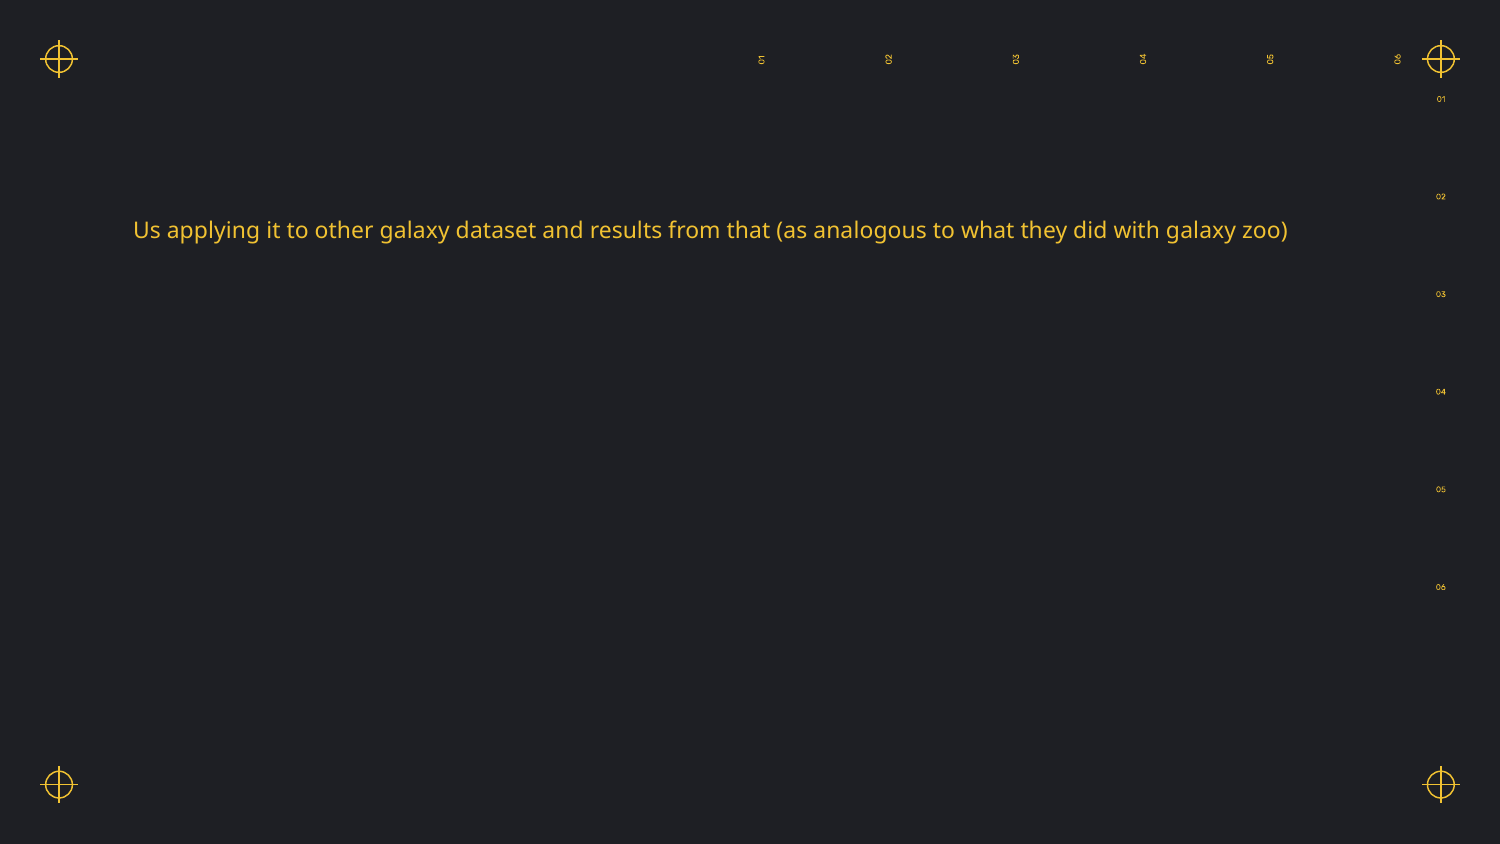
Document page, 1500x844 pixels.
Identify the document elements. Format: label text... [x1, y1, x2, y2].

list Us applying it to other galaxy dataset and results from that (as analogous to what they did with galaxy zoo) [118, 201, 1382, 756]
